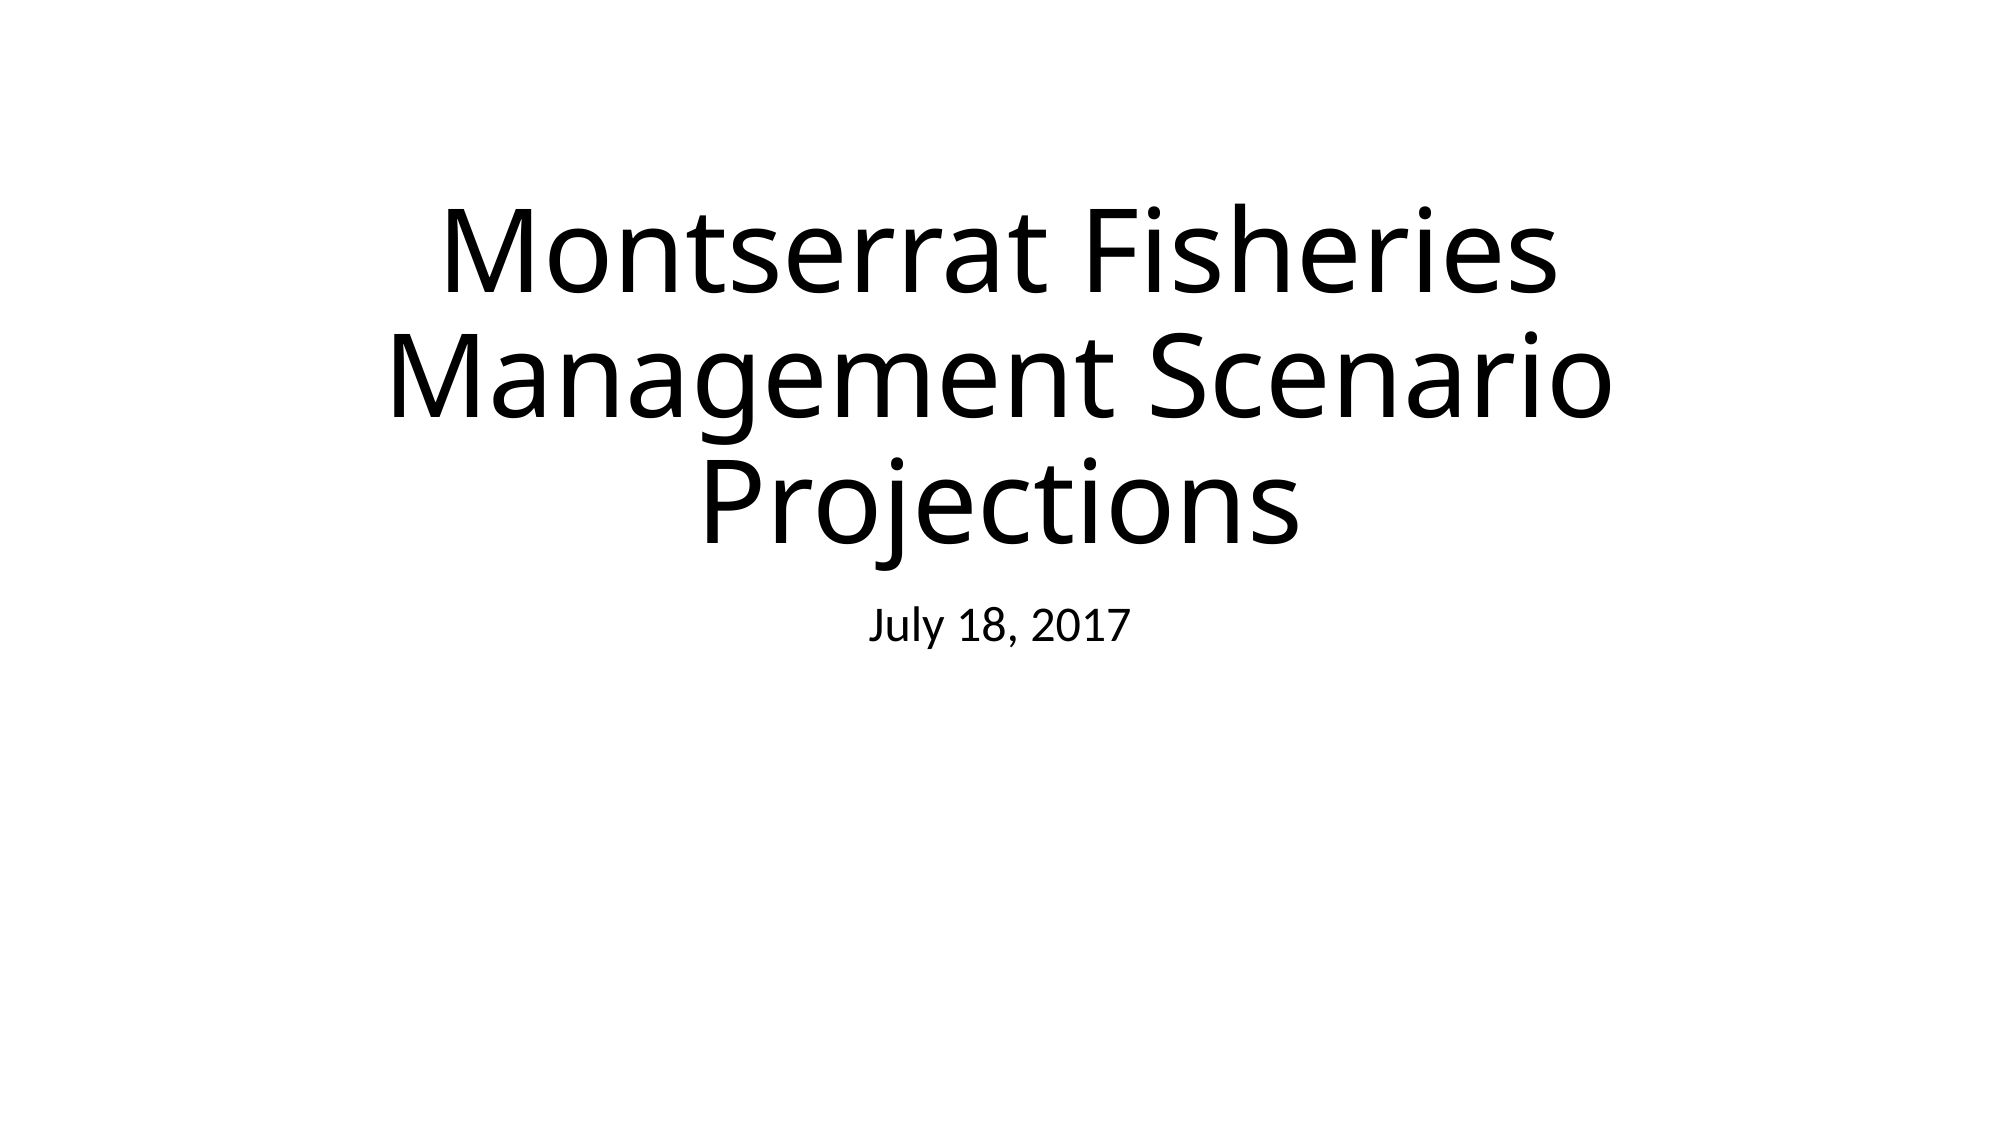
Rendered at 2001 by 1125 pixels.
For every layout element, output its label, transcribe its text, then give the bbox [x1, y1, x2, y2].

subtitle July 18, 2017 [249, 590, 1750, 863]
title Montserrat Fisheries Management Scenario Projections [249, 184, 1750, 576]
